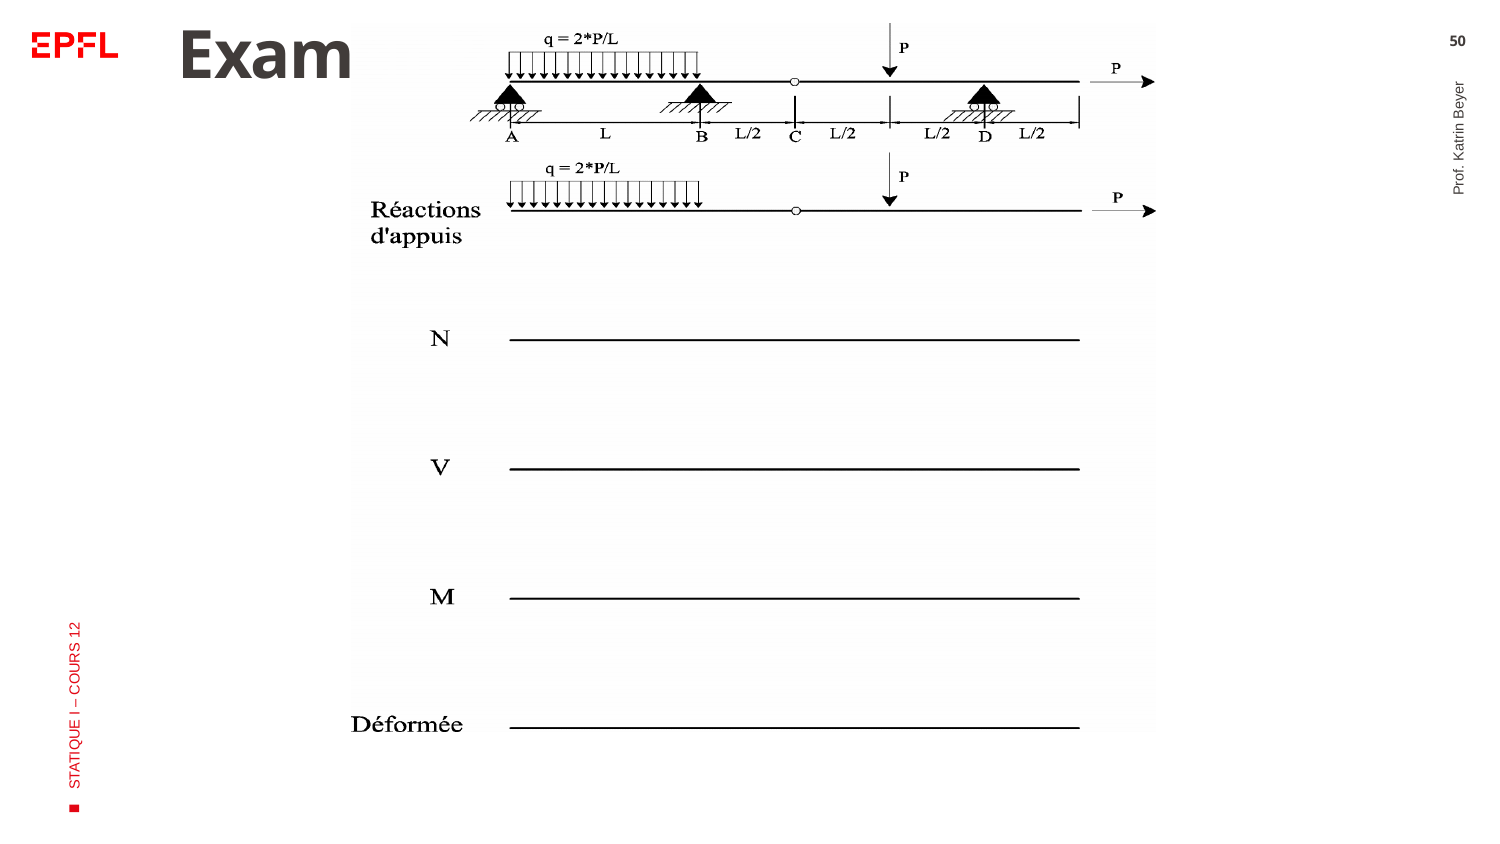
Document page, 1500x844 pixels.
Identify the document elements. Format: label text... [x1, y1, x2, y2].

footer Prof. Katrin Beyer [1415, 58, 1500, 641]
picture [21, 21, 129, 69]
picture [351, 23, 1156, 732]
slide_number 50 [1415, 32, 1500, 58]
title Examen 2 [148, 21, 1300, 198]
slide_number STATIQUE I – COURS 12 [0, 256, 149, 805]
